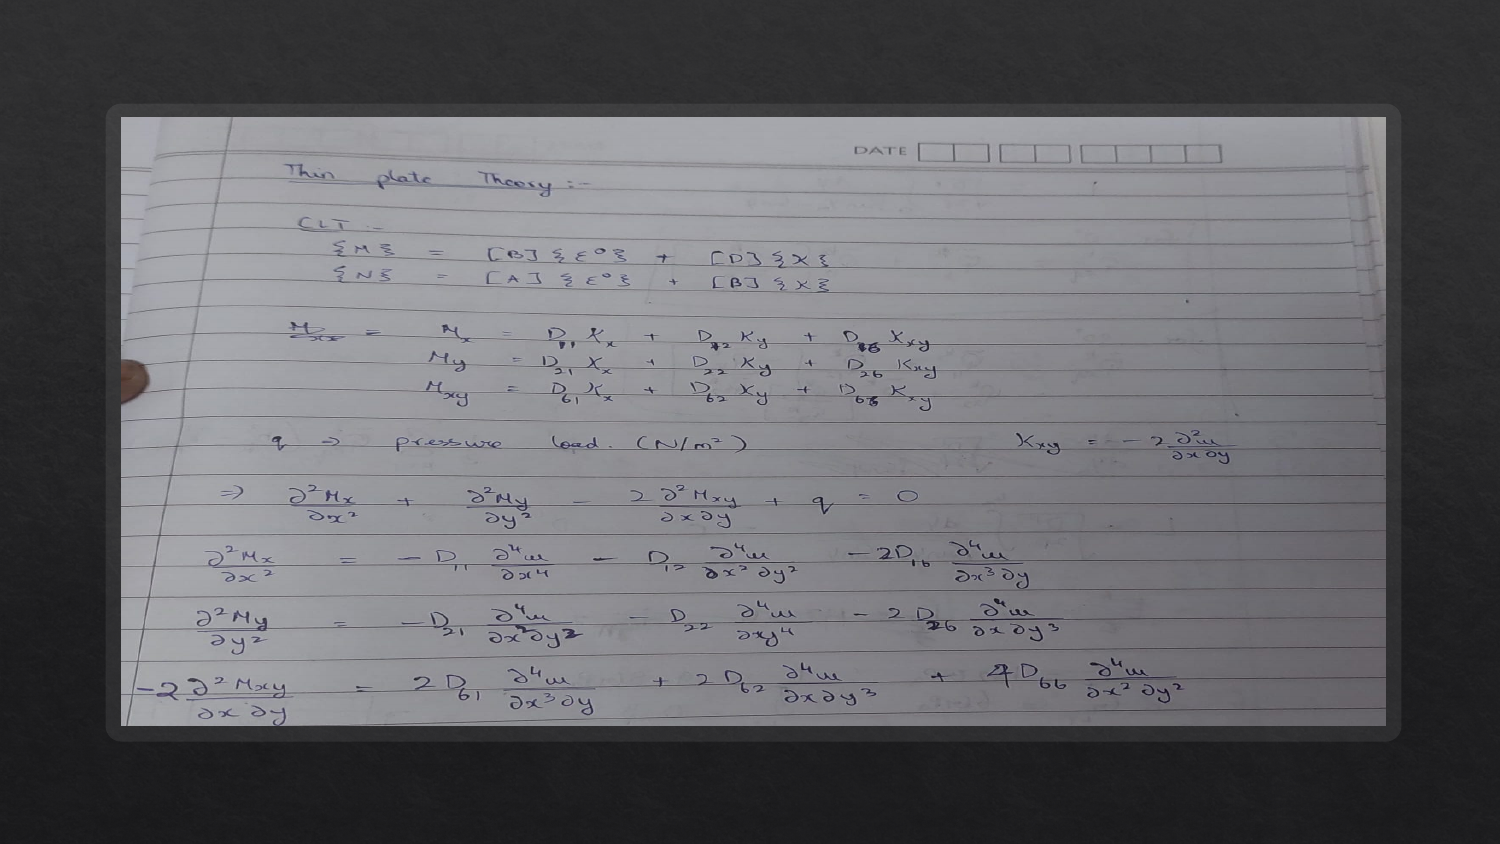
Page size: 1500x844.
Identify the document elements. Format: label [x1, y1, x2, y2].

picture [120, 117, 1387, 727]
